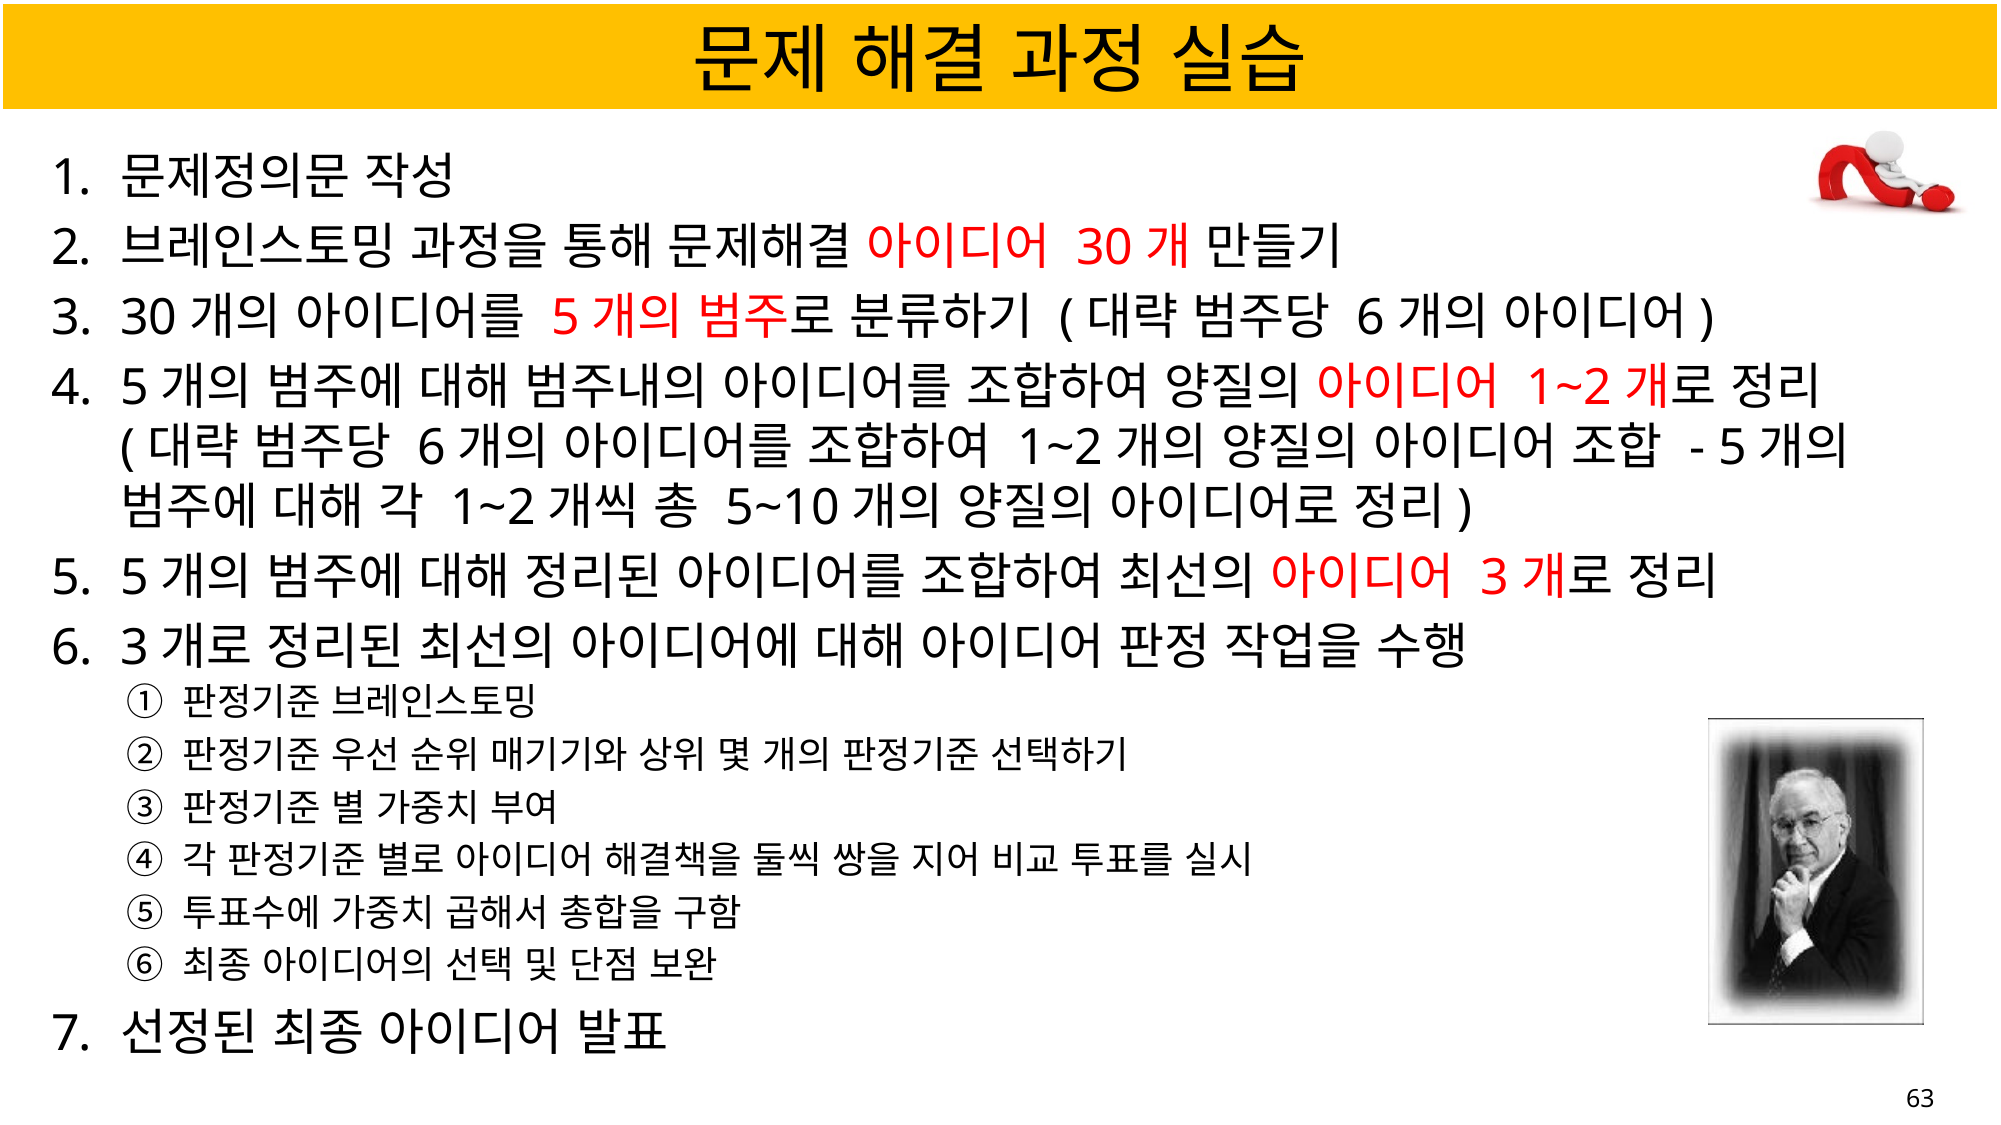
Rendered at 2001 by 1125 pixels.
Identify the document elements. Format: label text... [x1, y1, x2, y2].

picture [1799, 125, 1977, 220]
picture [1708, 717, 1924, 1025]
text_box 문제정의문 작성 브레인스토밍 과정을 통해 문제해결 아이디어 30개 만들기 30개의 아이디어를 5개의 범주로 분류하기 (대략 범주당 6개의 아이디어) 5개의 범주에 대해 범주내의 아이디어를 조합하여 양질의 아이디어 1~2개로 정리 (대략 범주당 6개의 아이디어를 조합하여 1~2개의 양질의 아이디어 조합 - 5개의 범주에 대해 각 1~2개씩 총 5~10개의 양질의 아이디어로 정리) 5개의 범주에 대해 정리된 아이디어를 조합하여 최선의 아이디어 3개로 정리 3개로 정리된 최선의 아이디어에 대해 아이디어 판정 작업을 수행 ① 판정기준 브레인스토밍 ② 판정기준 우선 순위 매기기와 상위 몇 개의 판정기준 선택하기 ③ 판정기준 별 가중치 부여 ④ 각 판정기준 별로 아이디어 해결책을 둘씩 쌍을 지어 비교 투표를 실시 ⑤ 투표수에 가중치 곱해서 총합을 구함 ⑥ 최종 아이디어의 선택 및 단점 보완 선정된 최종 아이디어 발표 [36, 137, 1926, 950]
title 문제 해결 과정 실습 [0, 0, 2000, 115]
